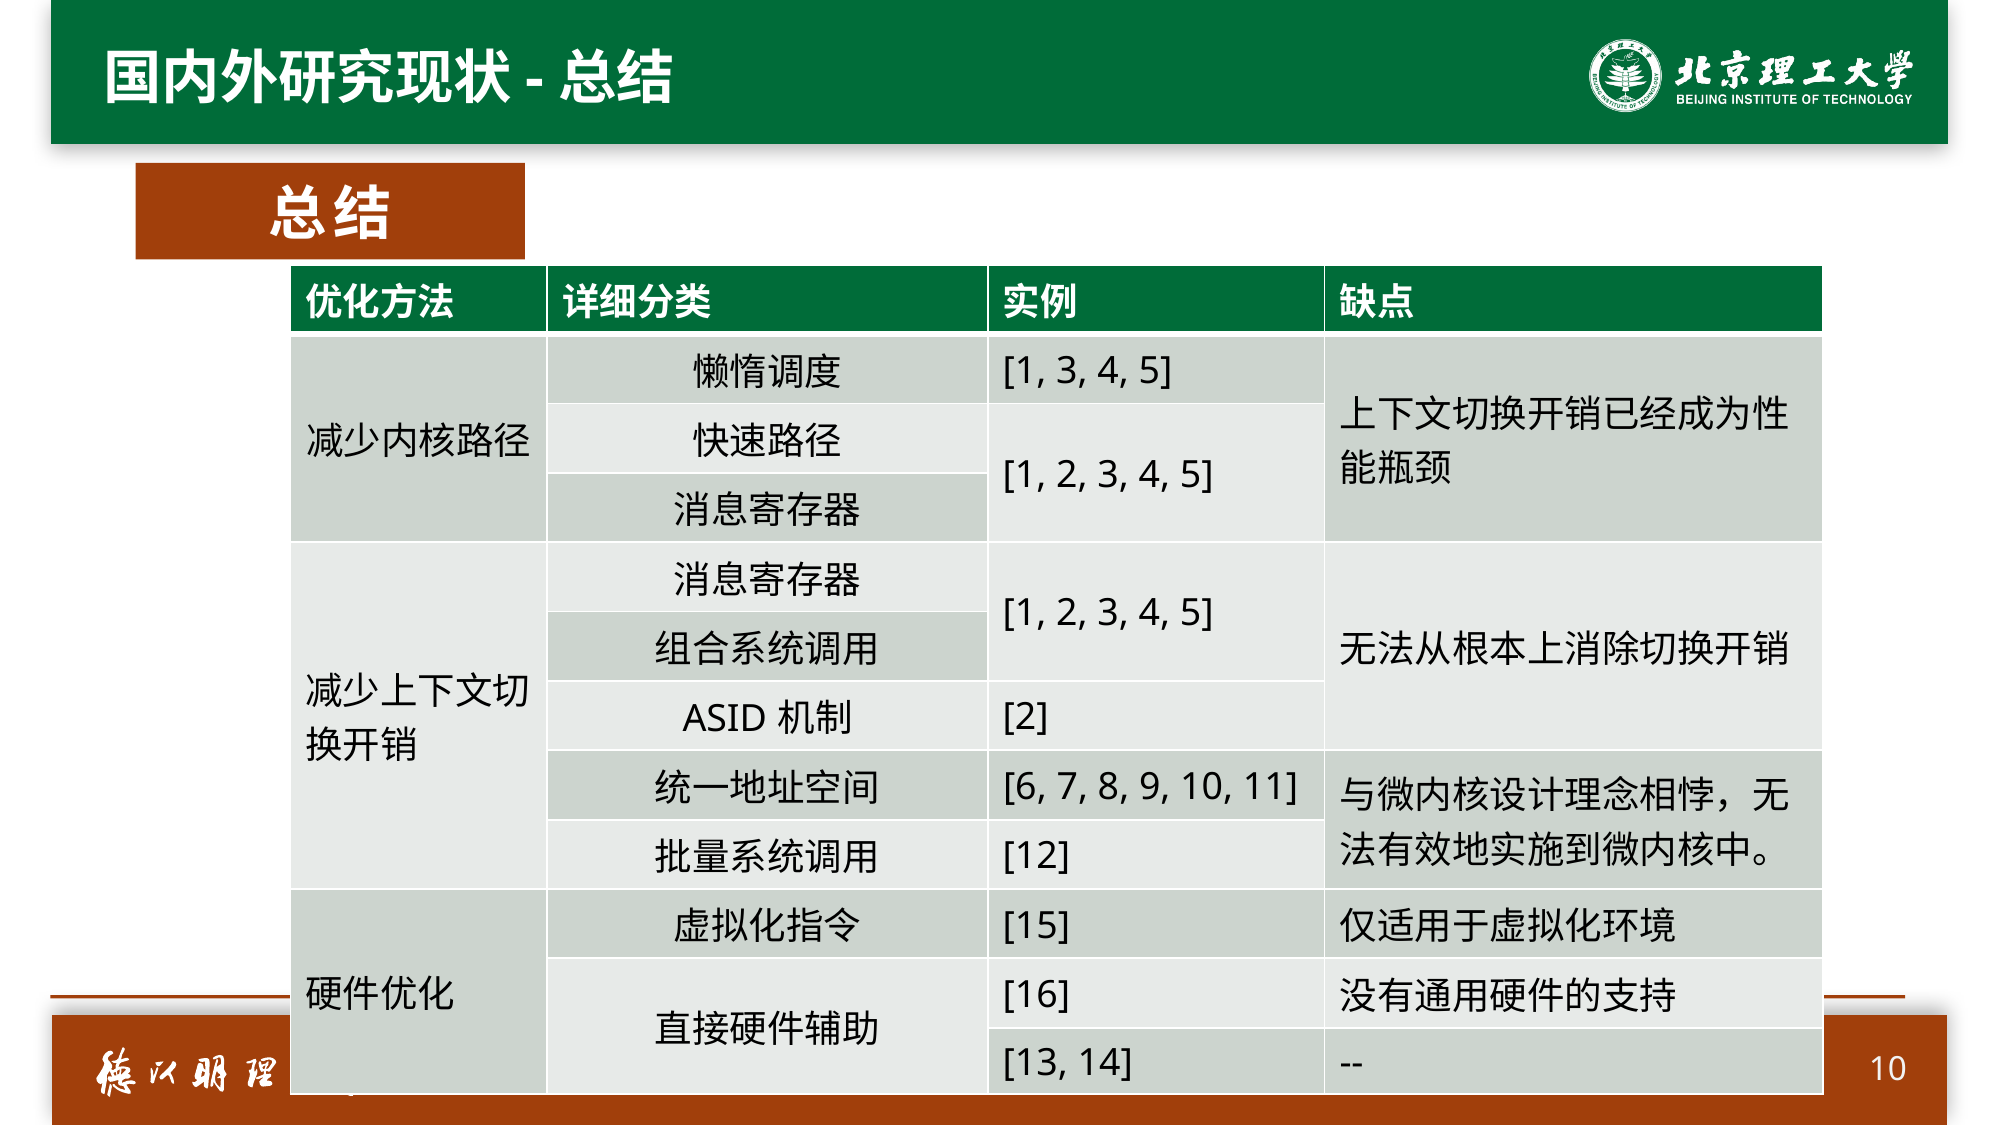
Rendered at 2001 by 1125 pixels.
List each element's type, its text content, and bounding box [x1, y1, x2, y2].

table_cell [1, 2, 3, 4, 5] [989, 404, 1324, 541]
table_cell 没有通用硬件的支持 [1325, 959, 1822, 1027]
table_cell 批量系统调用 [548, 821, 987, 888]
table_cell 消息寄存器 [548, 474, 987, 541]
table_cell [15] [989, 890, 1324, 957]
table_cell 快速路径 [548, 404, 987, 472]
table_cell 上下文切换开销已经成为性能瓶颈 [1325, 337, 1822, 541]
table_cell 减少上下文切换开销 [291, 543, 546, 888]
text_box 总结 [135, 162, 525, 260]
table_header 优化方法 [291, 266, 546, 331]
table_cell [2] [989, 682, 1324, 749]
table_cell 统一地址空间 [548, 751, 987, 819]
title 国内外研究现状-总结 [88, 40, 1507, 120]
table_cell 硬件优化 [291, 890, 546, 1093]
table_cell [6, 7, 8, 9, 10, 11] [989, 751, 1324, 819]
table_cell 虚拟化指令 [548, 890, 987, 957]
table_header 缺点 [1325, 266, 1822, 331]
table_cell 无法从根本上消除切换开销 [1325, 543, 1822, 749]
table_cell [16] [989, 959, 1324, 1027]
table_cell ASID机制 [548, 682, 987, 749]
table_cell 消息寄存器 [548, 543, 987, 611]
text_box [49, 994, 290, 999]
table_cell 减少内核路径 [291, 337, 546, 541]
table_cell 与微内核设计理念相悖，无法有效地实施到微内核中。 [1325, 751, 1822, 888]
table_cell 仅适用于虚拟化环境 [1325, 890, 1822, 957]
text_box [1824, 994, 1906, 999]
table_cell [1, 2, 3, 4, 5] [989, 543, 1324, 680]
table_header 实例 [989, 266, 1324, 331]
table_cell [1, 3, 4, 5] [989, 337, 1324, 403]
table_cell 直接硬件辅助 [548, 959, 987, 1093]
table_cell -- [1325, 1029, 1822, 1093]
table_cell [12] [989, 821, 1324, 888]
table_cell [13, 14] [989, 1029, 1324, 1093]
picture [1568, 21, 1937, 125]
table_cell 懒惰调度 [548, 337, 987, 403]
table_header 详细分类 [548, 266, 987, 331]
table_cell 组合系统调用 [548, 612, 987, 680]
